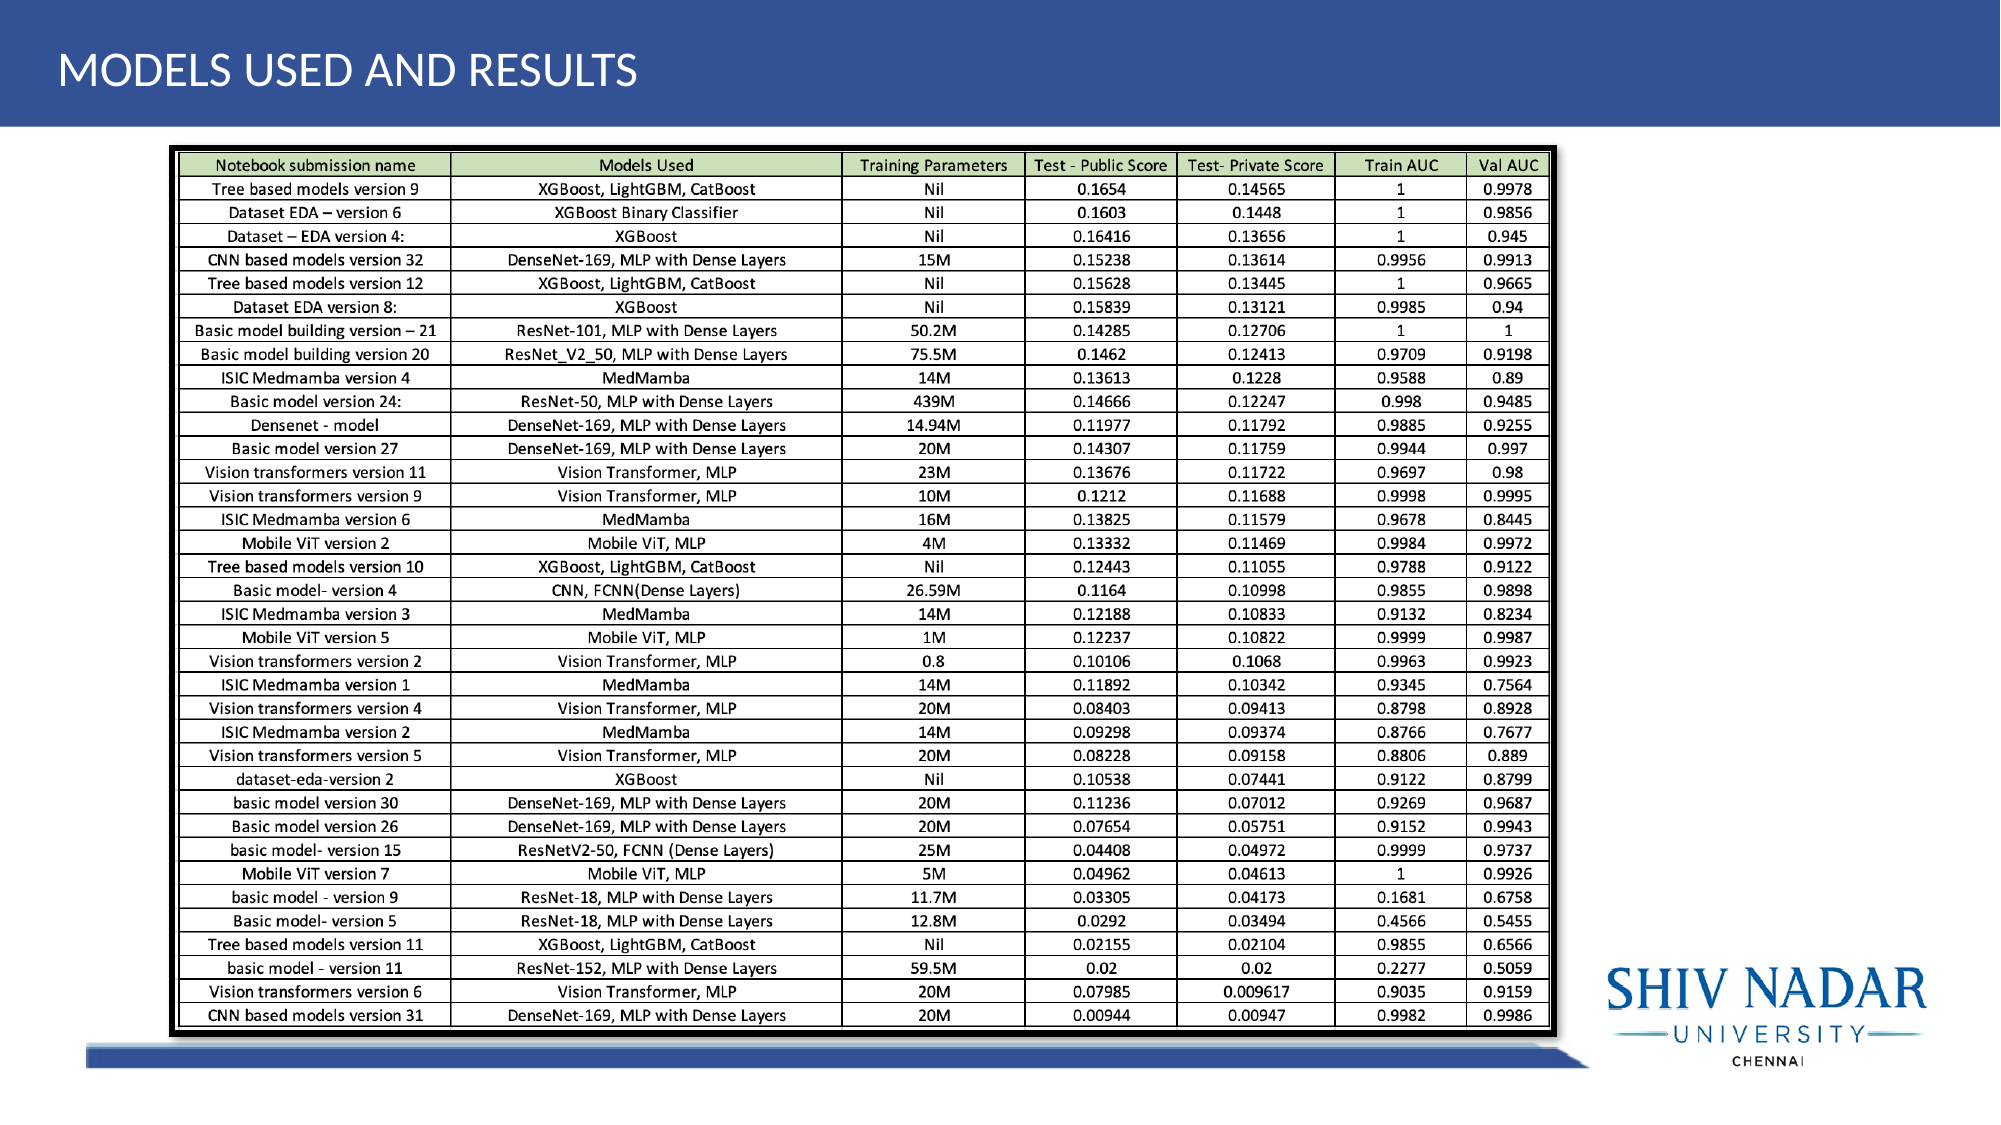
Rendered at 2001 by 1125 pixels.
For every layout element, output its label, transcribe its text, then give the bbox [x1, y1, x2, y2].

picture [81, 940, 1946, 1079]
picture [175, 150, 1551, 1031]
text_box MODELS USED AND RESULTS [42, 28, 1958, 104]
